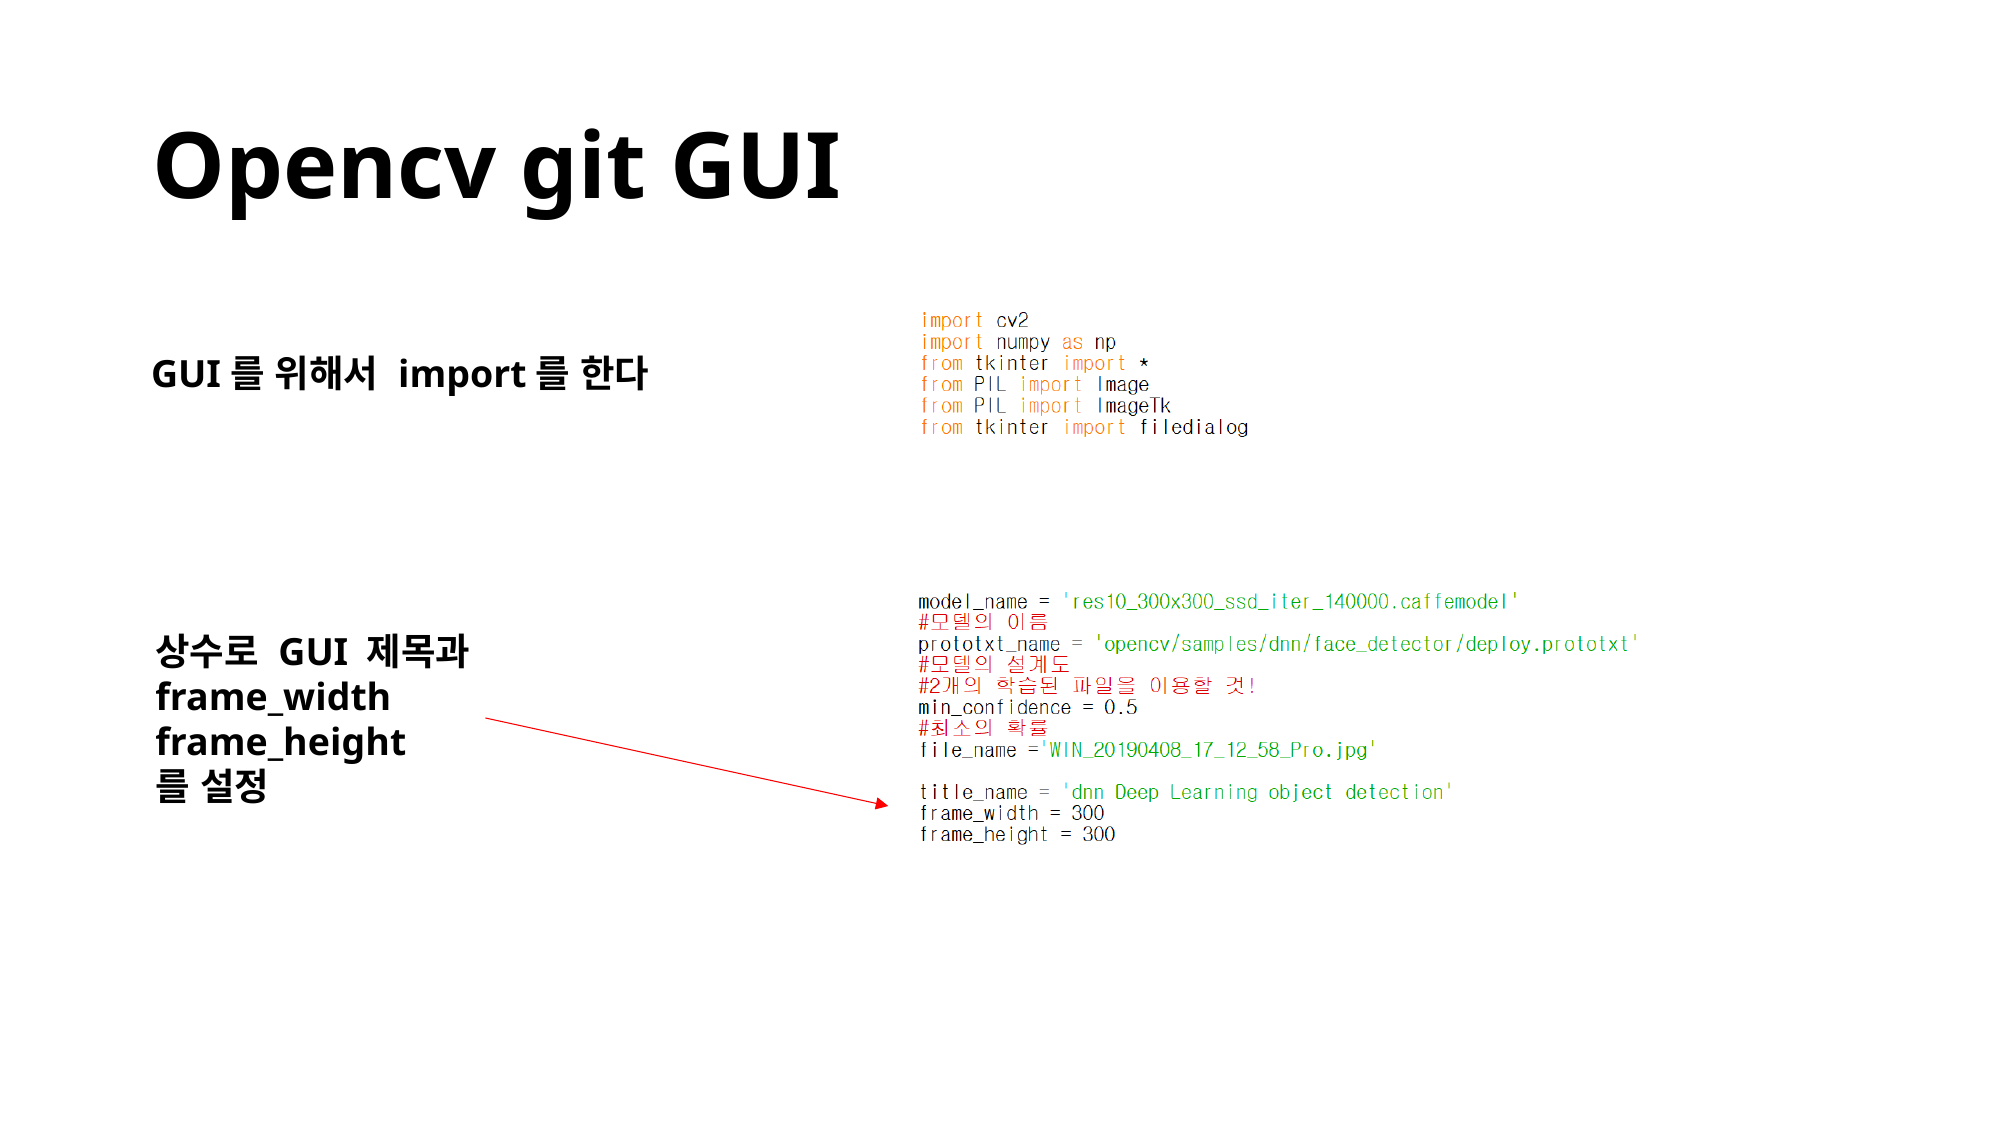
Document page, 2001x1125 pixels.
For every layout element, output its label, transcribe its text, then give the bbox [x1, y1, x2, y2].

picture [914, 308, 1258, 439]
text_box 상수로 GUI 제목과 frame_width frame_height 를 설정 [140, 620, 486, 816]
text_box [488, 719, 889, 807]
text_box GUI를 위해서 import를 한다 [136, 343, 665, 403]
title Opencv git GUI [137, 59, 1279, 278]
picture [914, 590, 1642, 848]
